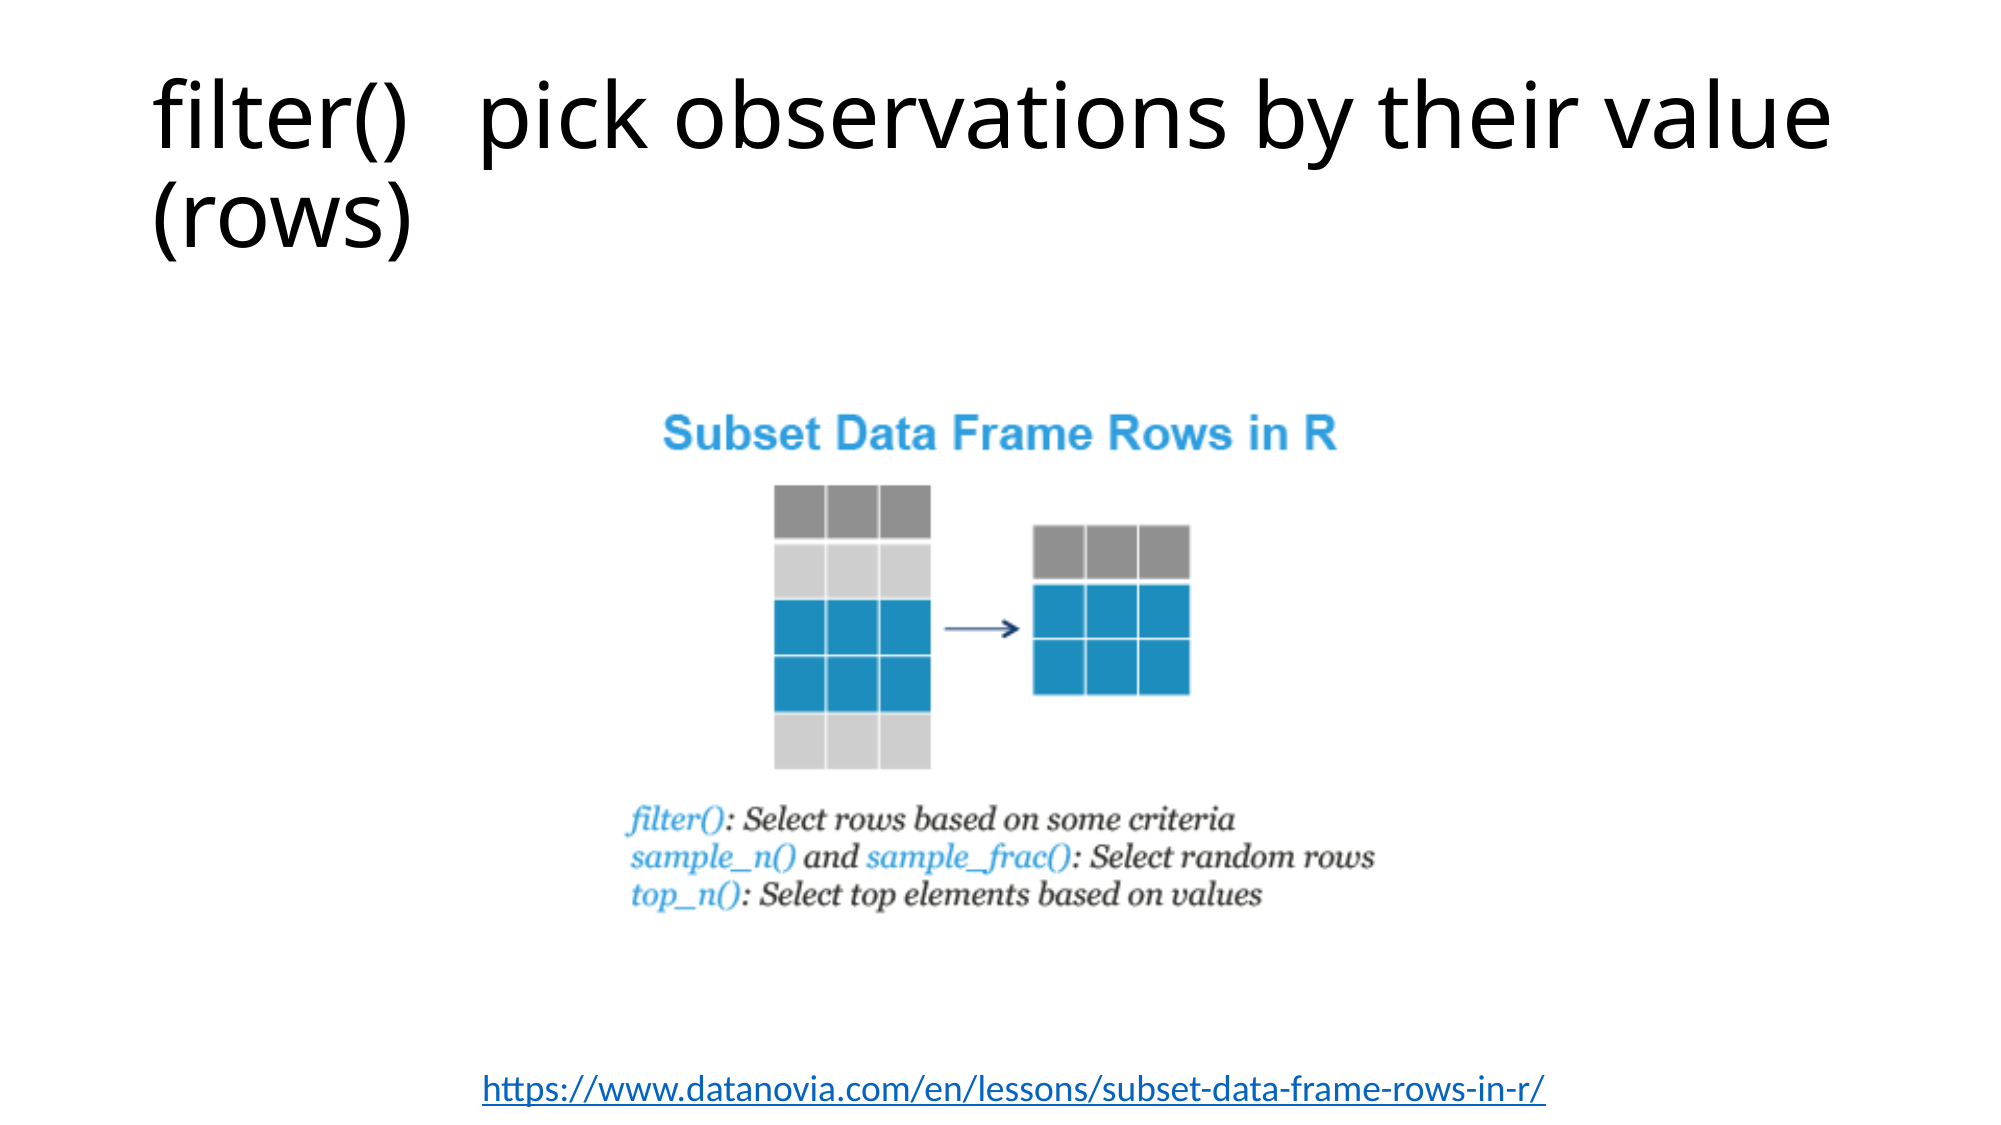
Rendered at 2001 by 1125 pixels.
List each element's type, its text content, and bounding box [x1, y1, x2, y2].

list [583, 394, 1417, 918]
title filter() pick observations by their value (rows) [137, 59, 1863, 278]
text_box https://www.datanovia.com/en/lessons/subset-data-frame-rows-in-r/ [467, 1056, 1654, 1117]
